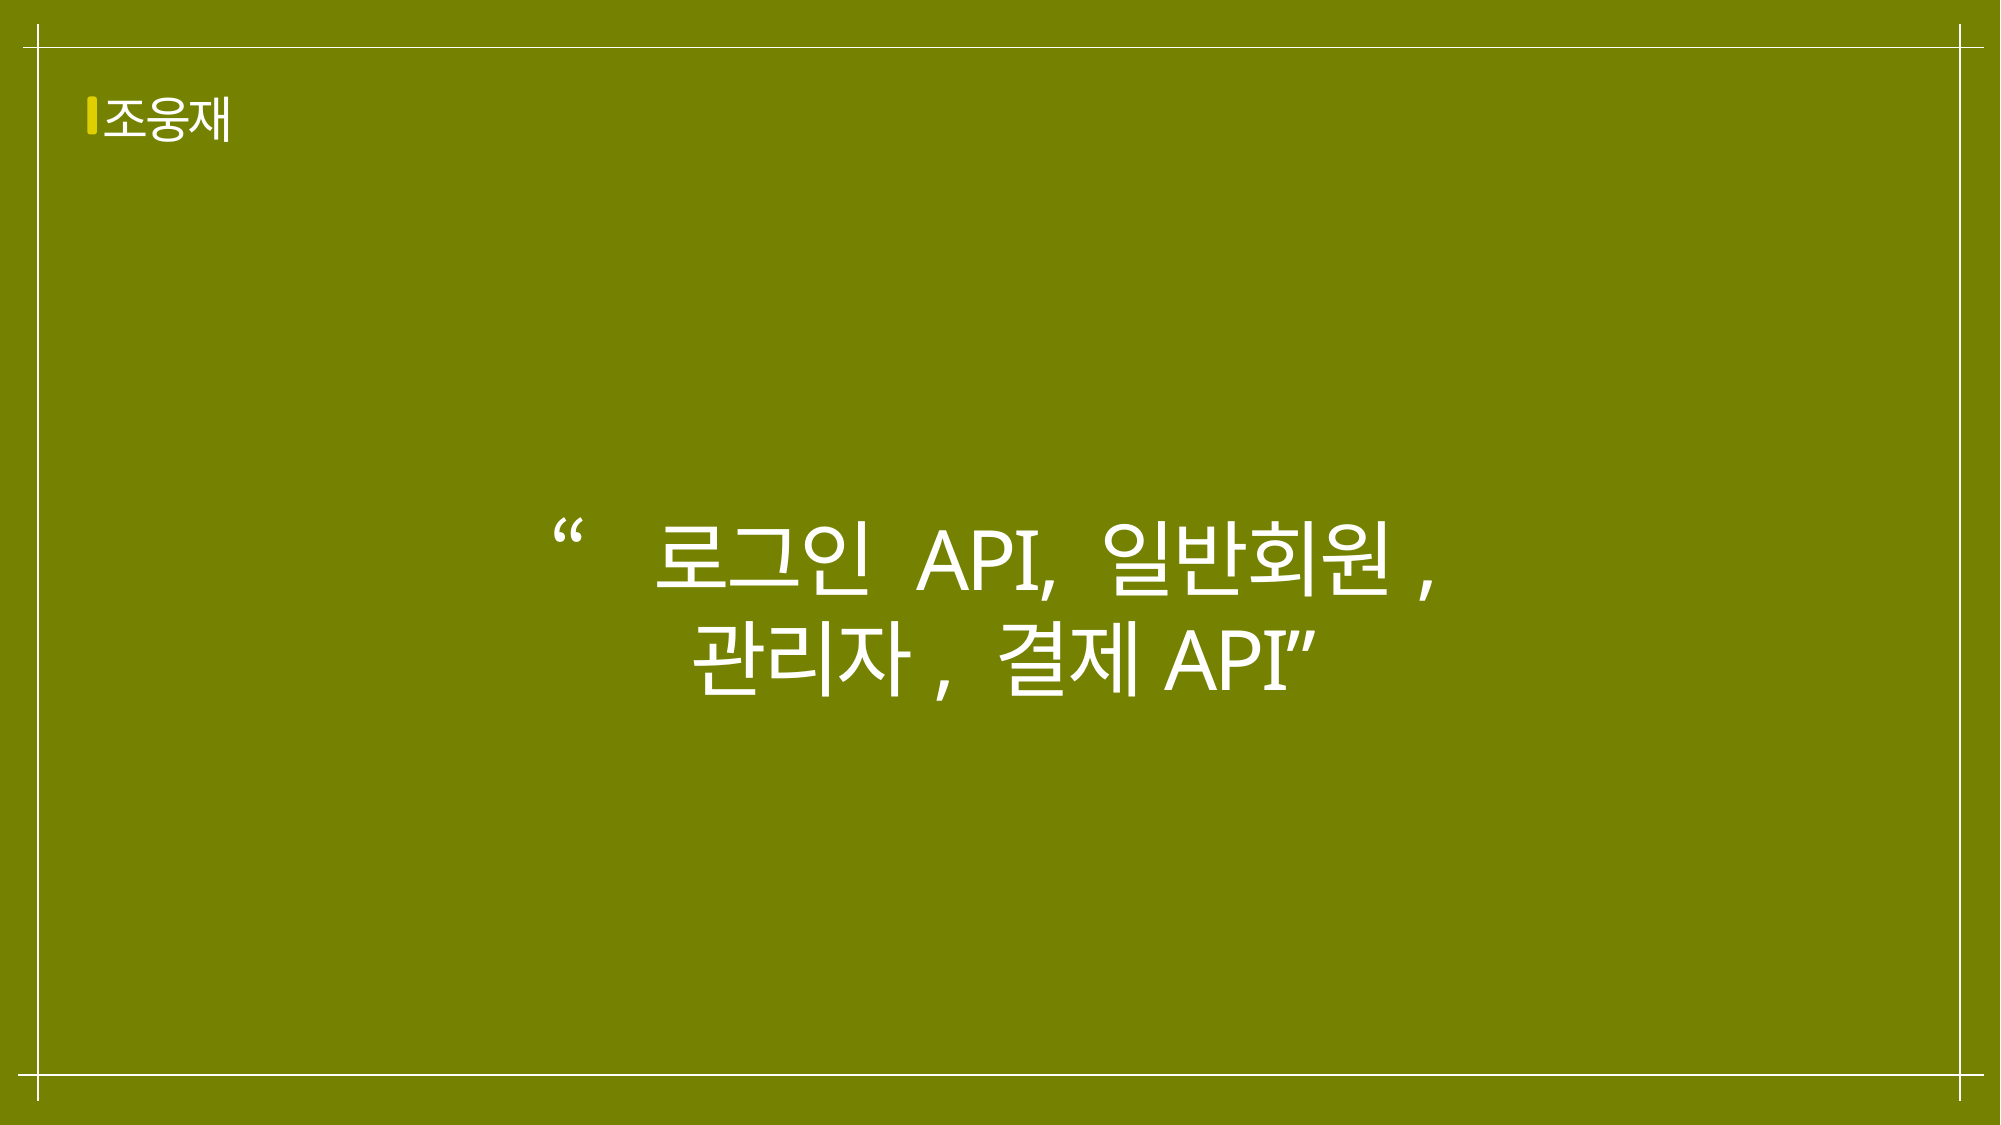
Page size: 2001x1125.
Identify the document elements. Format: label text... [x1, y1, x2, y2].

text_box [86, 95, 98, 135]
text_box 조웅재 [87, 81, 308, 157]
text_box “로그인 API, 일반회원, 관리자, 결제API” [503, 500, 1504, 715]
